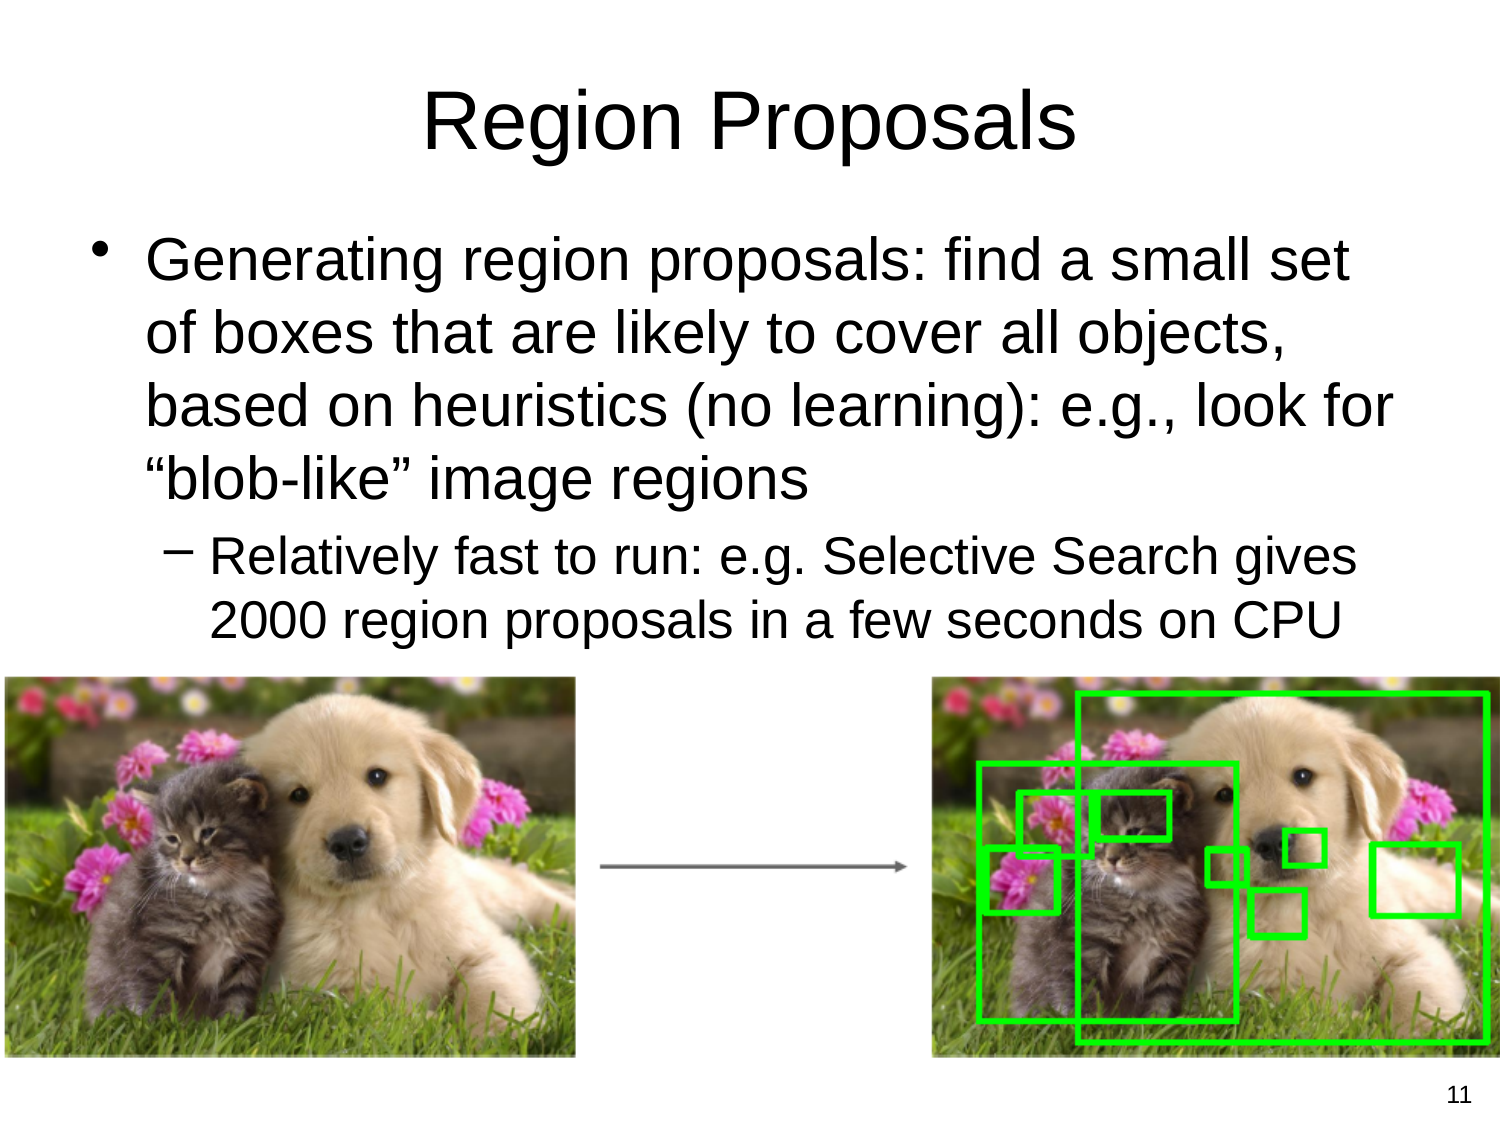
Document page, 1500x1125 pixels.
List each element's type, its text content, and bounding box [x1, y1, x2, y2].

title Region Proposals [74, 44, 1426, 188]
list Generating region proposals: find a small set of boxes that are likely to cover all objects, based on heuristics (no learning): e.g., look for “blob-like” image regions Relatively fast to run: e.g. Selective Search gives 2000 region proposals in a few seconds on CPU [74, 212, 1426, 664]
picture [2, 673, 1500, 1061]
slide_number 11 [1137, 1070, 1488, 1112]
